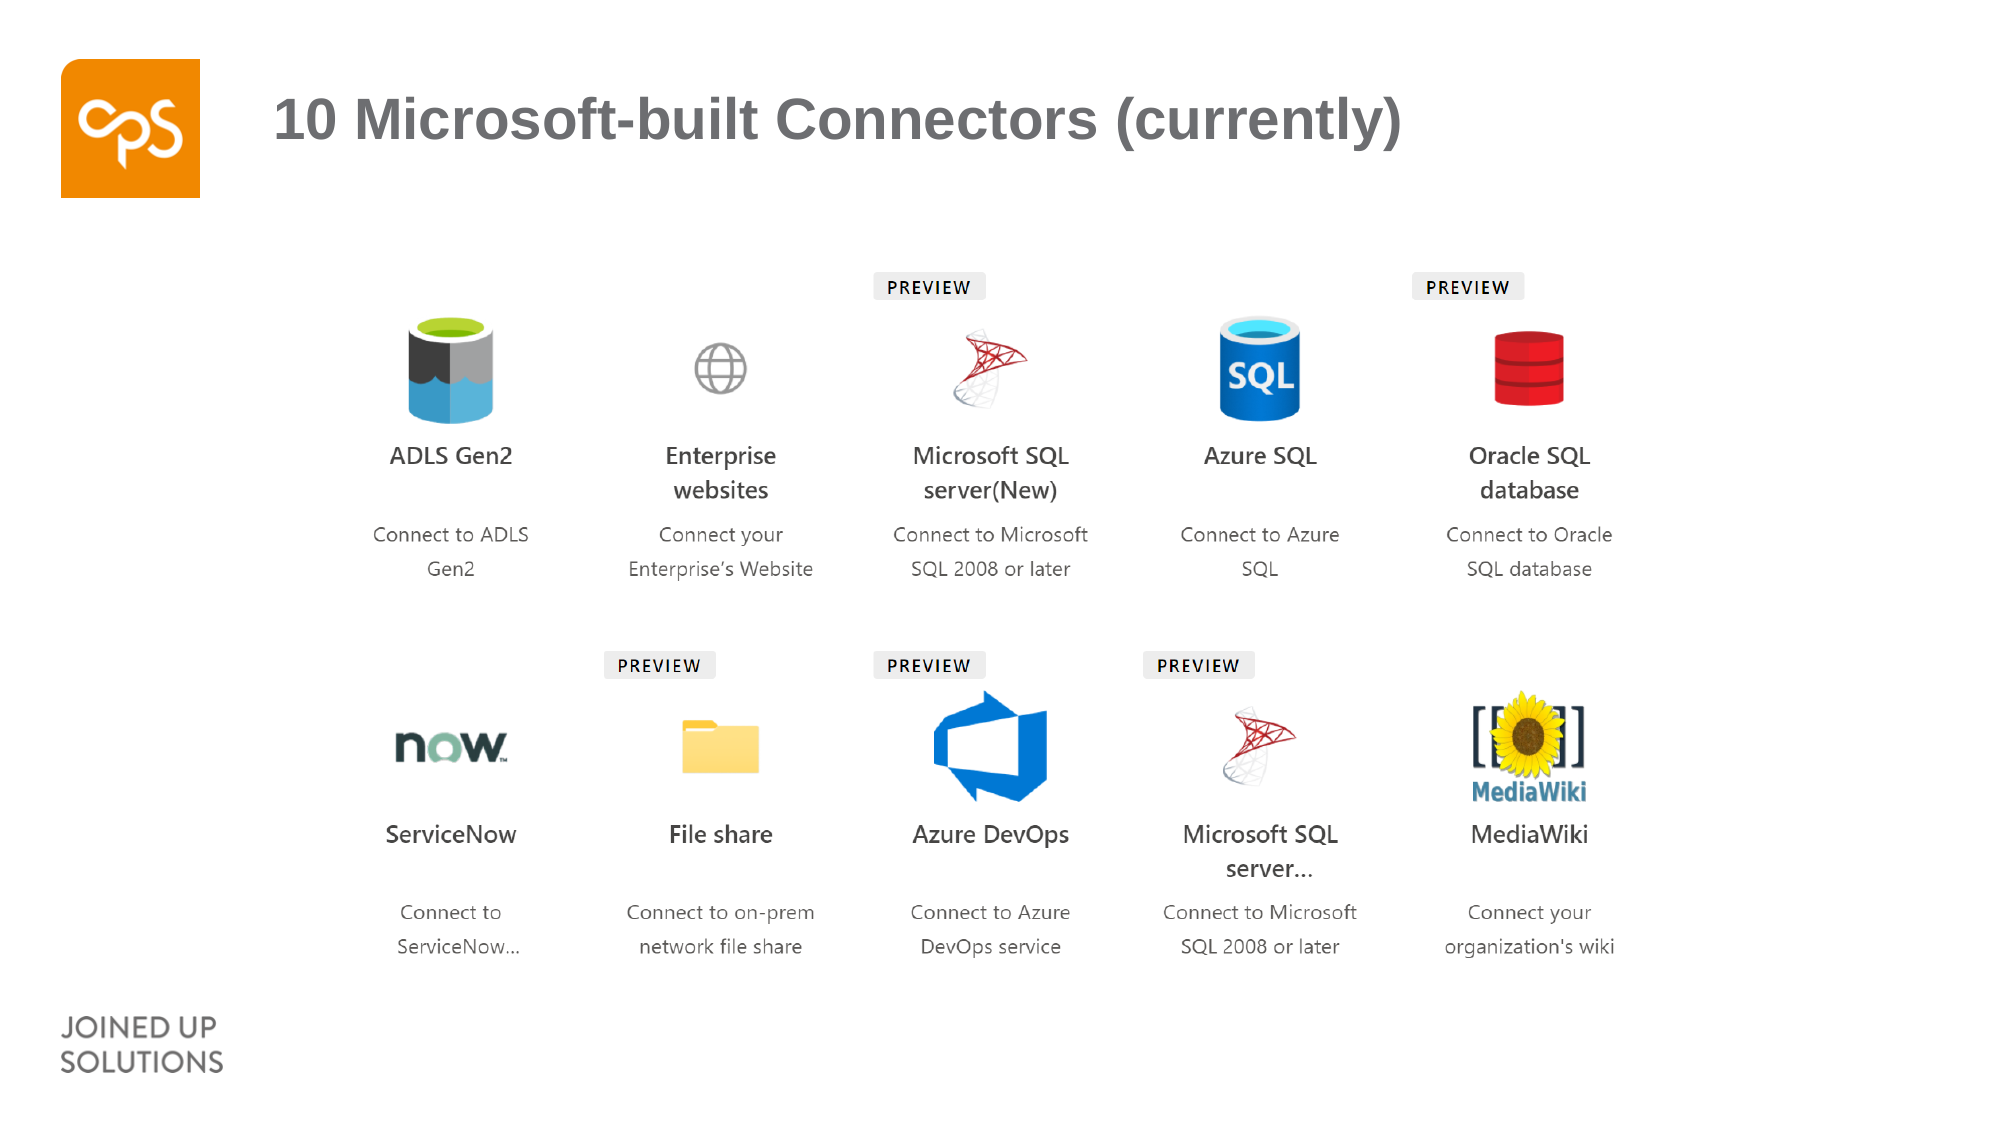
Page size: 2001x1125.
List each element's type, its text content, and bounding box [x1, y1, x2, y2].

picture [61, 59, 200, 198]
title 10 Microsoft-built Connectors (currently) [258, 75, 1904, 166]
picture [61, 1016, 224, 1073]
picture [324, 236, 1676, 989]
